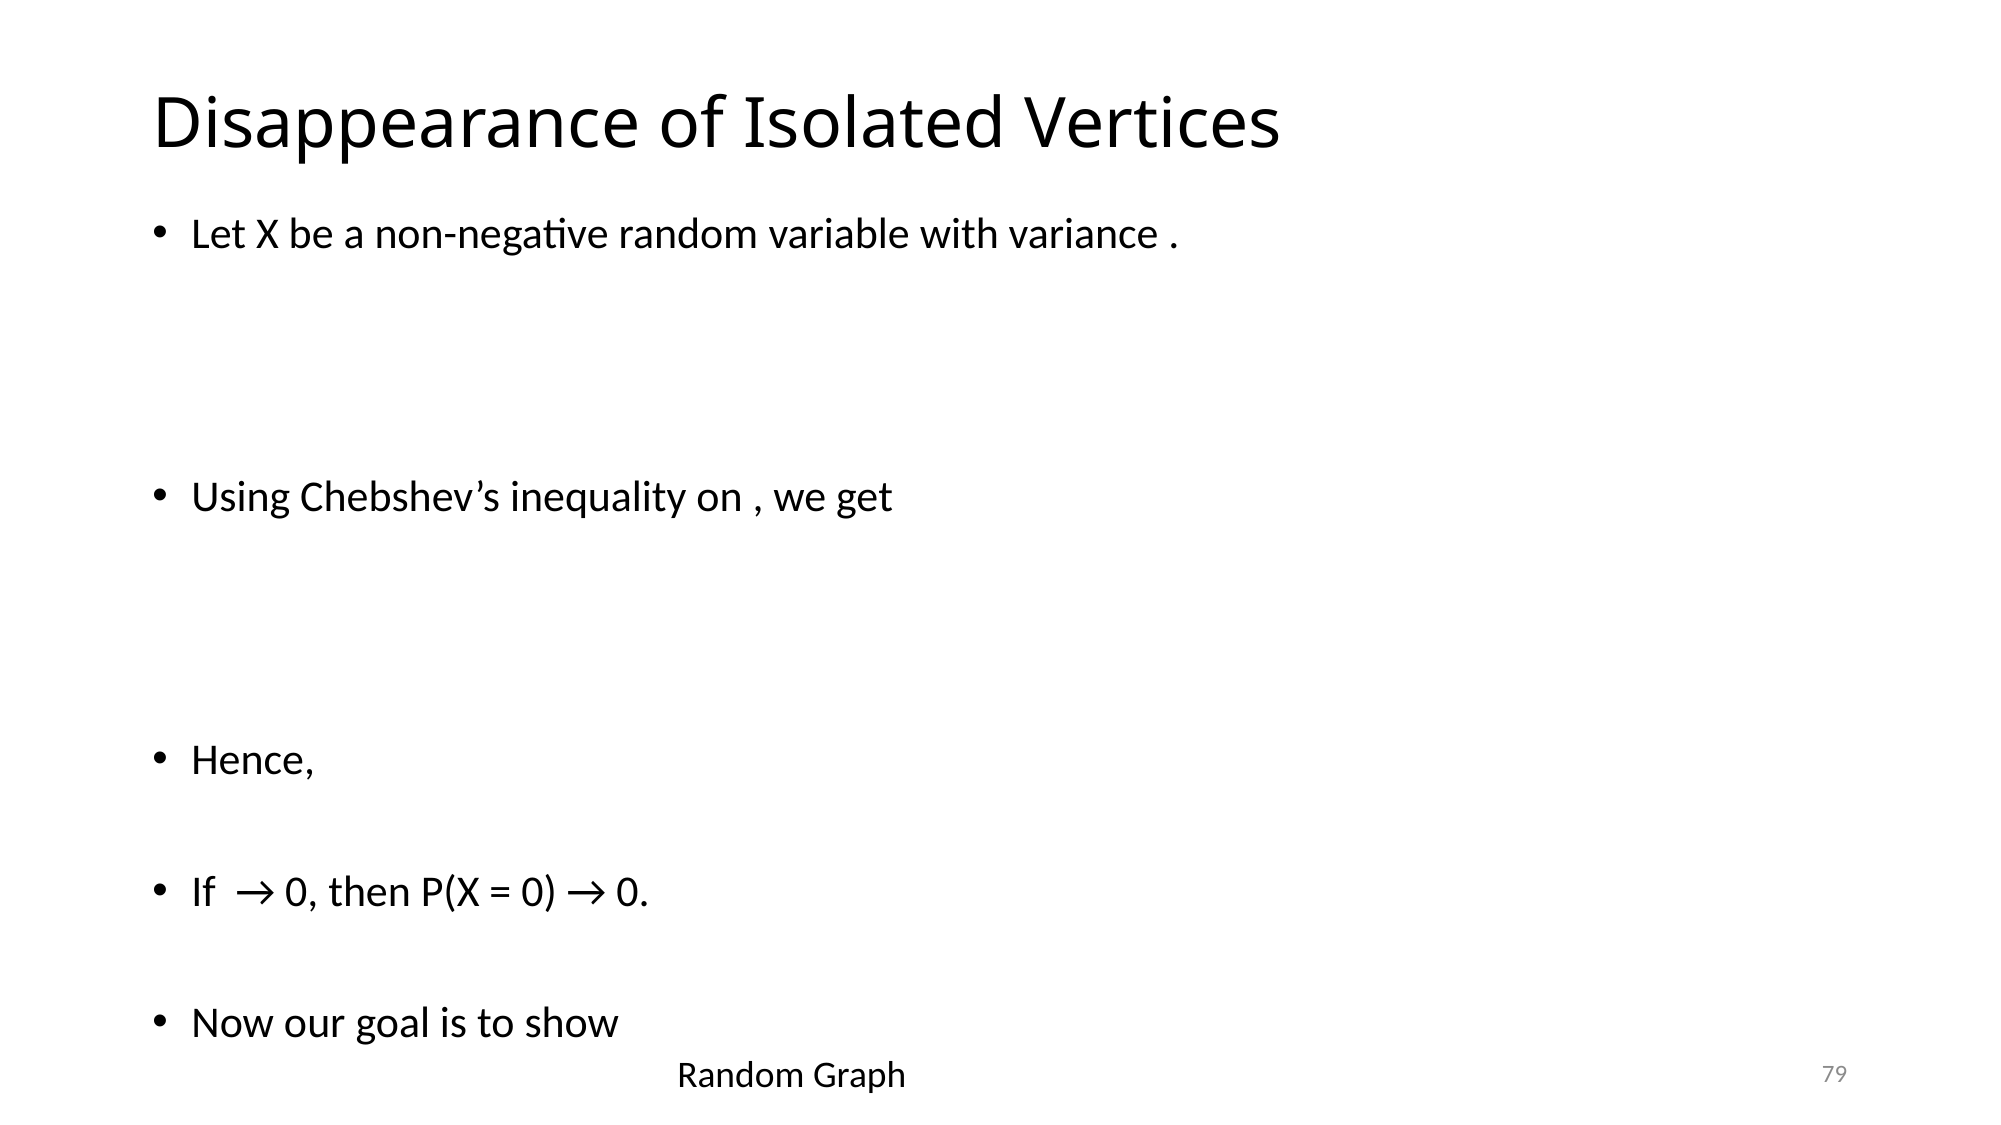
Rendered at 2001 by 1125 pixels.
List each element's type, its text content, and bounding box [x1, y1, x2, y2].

slide_number 79 [1412, 1042, 1863, 1103]
title Disappearance of Isolated Vertices [137, 59, 1455, 191]
footer Random Graph [662, 1042, 1338, 1103]
